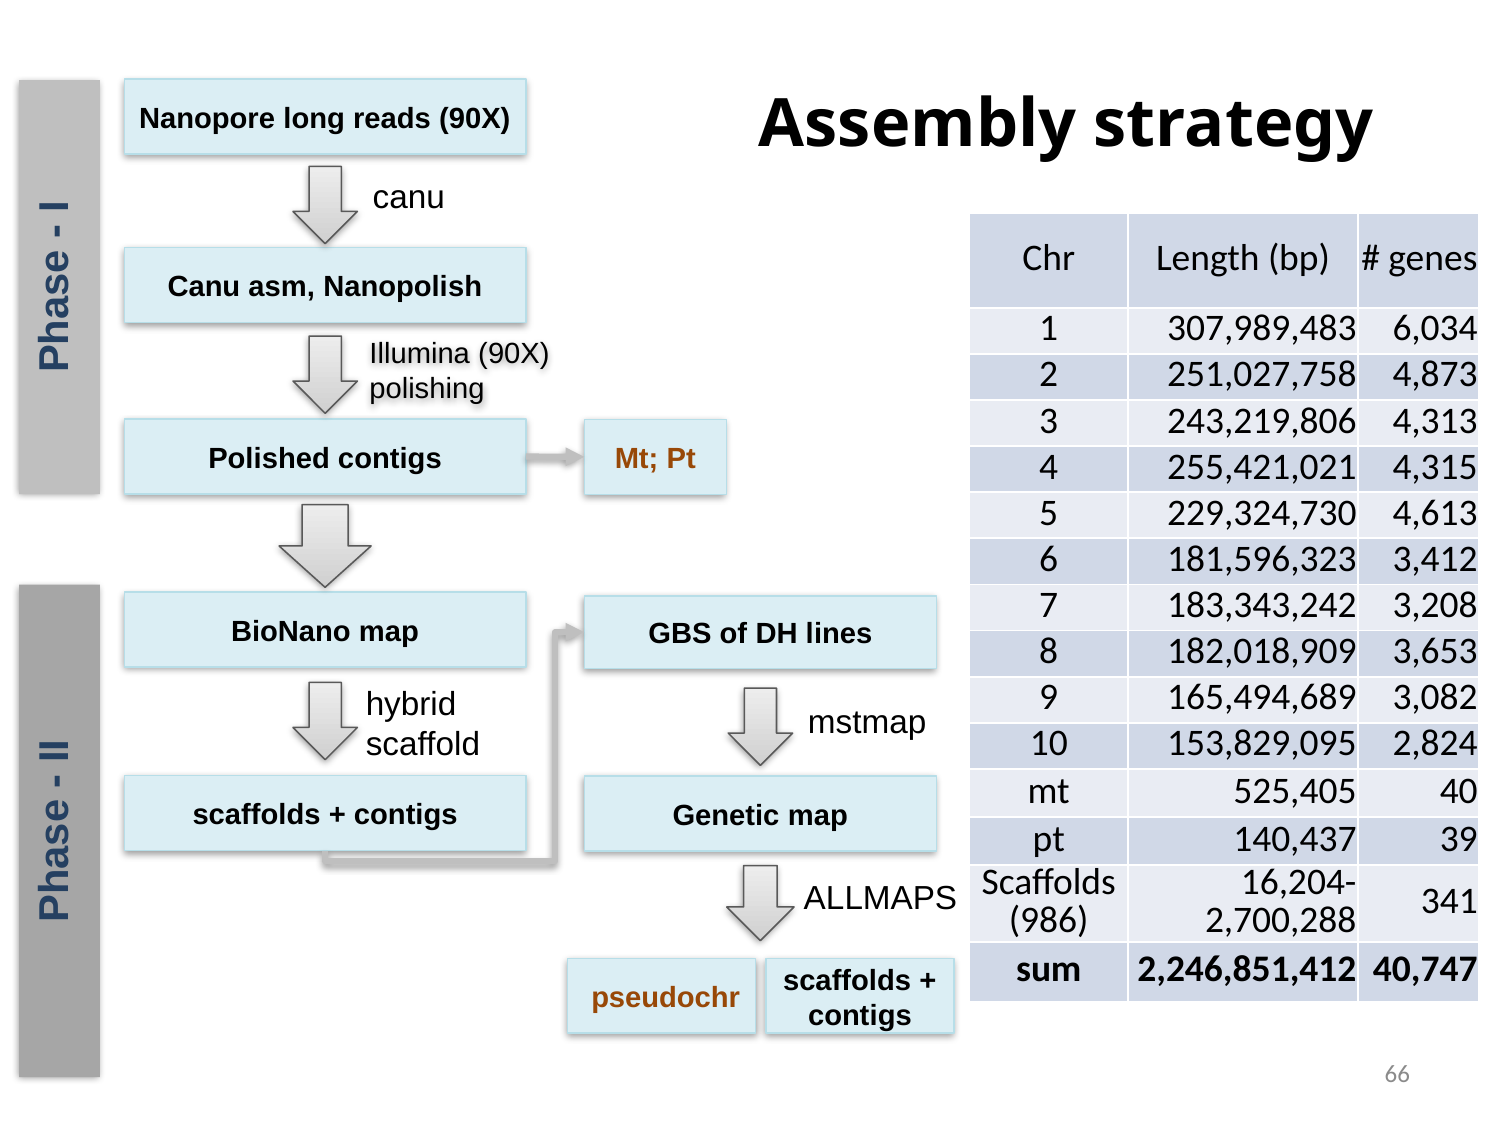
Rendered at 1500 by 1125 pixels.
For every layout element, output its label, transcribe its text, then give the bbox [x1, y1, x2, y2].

table_cell 40 [1359, 770, 1478, 816]
text_box Canu asm, Nanopolish [124, 247, 527, 323]
text_box GBS of DH lines [584, 595, 937, 669]
table_cell 255,421,021 [1129, 447, 1357, 491]
text_box [278, 503, 372, 588]
text_box [726, 864, 788, 942]
table_cell 307,989,483 [1129, 309, 1357, 353]
table_cell pt [970, 818, 1127, 864]
text_box Phase - I [16, 77, 103, 497]
table_cell 229,324,730 [1129, 493, 1357, 537]
table_cell 39 [1359, 818, 1478, 864]
slide_number 66 [1074, 1042, 1425, 1103]
text_box Phase - II [16, 582, 103, 1080]
table_cell 16,204-2,700,288 [1129, 866, 1357, 941]
table_cell 1 [970, 309, 1127, 353]
text_box [292, 335, 359, 414]
table_cell 4,873 [1359, 355, 1478, 399]
text_box [292, 681, 340, 761]
table_cell 6 [970, 539, 1127, 584]
table_cell mt [970, 770, 1127, 816]
text_box BioNano map [124, 591, 527, 668]
table_cell 5 [970, 493, 1127, 537]
table_cell 140,437 [1129, 818, 1357, 864]
title Assembly strategy [691, 56, 1442, 185]
table_cell 3,653 [1359, 631, 1478, 676]
table_header Chr [970, 214, 1127, 307]
text_box Mt; Pt [584, 419, 727, 495]
table_cell 4,313 [1359, 401, 1478, 445]
text_box mstmap [793, 692, 944, 748]
table_cell 341 [1359, 866, 1478, 941]
text_box scaffolds + contigs [124, 775, 340, 851]
table_cell 6,034 [1359, 309, 1478, 353]
table_cell 165,494,689 [1129, 678, 1357, 722]
text_box [292, 165, 357, 245]
table_cell 9 [970, 678, 1127, 722]
text_box [727, 687, 793, 766]
table_cell 525,405 [1129, 770, 1357, 816]
table_cell 2,246,851,412 [1129, 943, 1357, 1001]
text_box Illumina (90X) polishing [354, 331, 601, 408]
table_cell 182,018,909 [1129, 631, 1357, 676]
table_header # genes [1359, 214, 1478, 307]
table_cell 40,747 [1359, 943, 1478, 1001]
table_cell 2 [970, 355, 1127, 399]
table_cell 8 [970, 631, 1127, 676]
table_cell 243,219,806 [1129, 401, 1357, 445]
text_box ALLMAPS [788, 868, 969, 924]
text_box canu [357, 167, 460, 223]
table_cell 4,613 [1359, 493, 1478, 537]
table_cell 3,412 [1359, 539, 1478, 584]
table_cell 181,596,323 [1129, 539, 1357, 584]
table_header Length (bp) [1129, 214, 1357, 307]
table_cell 183,343,242 [1129, 585, 1357, 630]
text_box Genetic map [584, 775, 937, 852]
text_box Polished contigs [124, 418, 527, 495]
table_cell sum [970, 943, 1127, 1001]
text_box scaffolds + contigs [765, 958, 955, 1034]
table_cell 153,829,095 [1129, 724, 1357, 768]
table_cell 4 [970, 447, 1127, 491]
table_cell 10 [970, 724, 1127, 768]
text_box Nanopore long reads (90X) [124, 78, 527, 155]
table_cell 2,824 [1359, 724, 1478, 768]
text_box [345, 611, 565, 872]
table_cell 3,208 [1359, 585, 1478, 630]
table_cell 3 [970, 401, 1127, 445]
table_cell 4,315 [1359, 447, 1478, 491]
table_cell Scaffolds (986) [970, 866, 1127, 941]
table_cell 3,082 [1359, 678, 1478, 722]
table_cell 7 [970, 585, 1127, 630]
text_box pseudochr [567, 958, 756, 1034]
table_cell 251,027,758 [1129, 355, 1357, 399]
